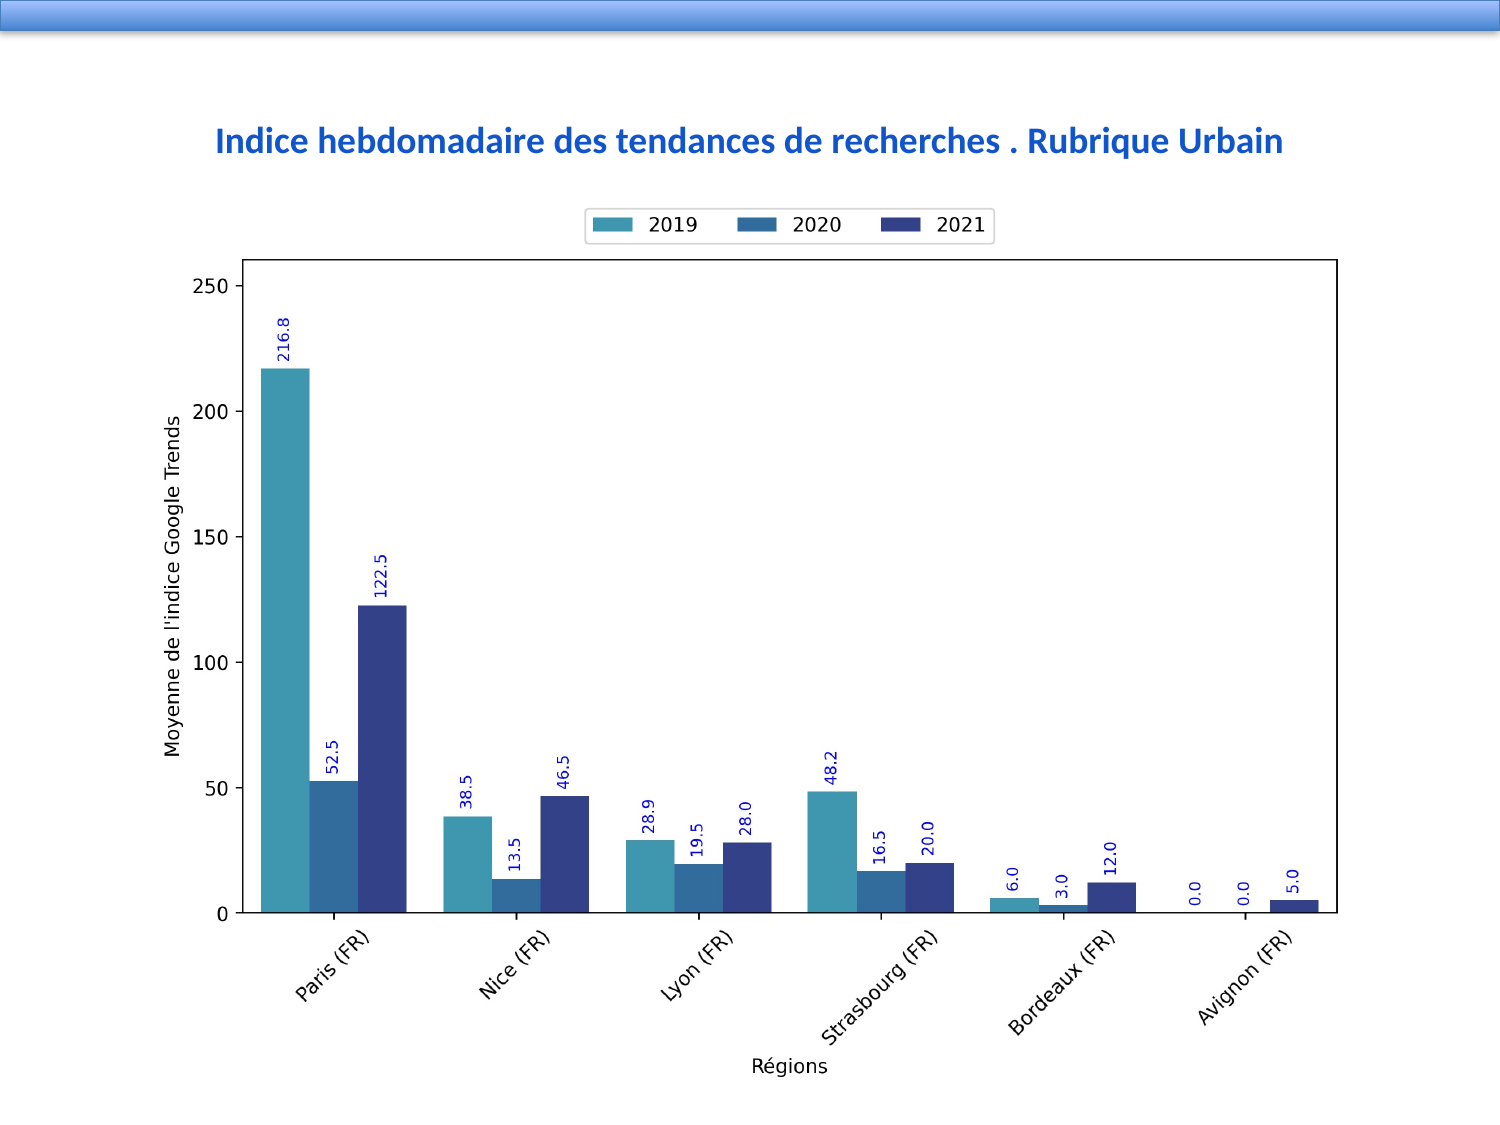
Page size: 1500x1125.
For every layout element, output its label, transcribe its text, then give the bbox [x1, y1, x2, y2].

text_box [0, 0, 1500, 31]
title Indice hebdomadaire des tendances de recherches . Rubrique Urbain [75, 45, 1425, 233]
picture [149, 194, 1351, 1091]
